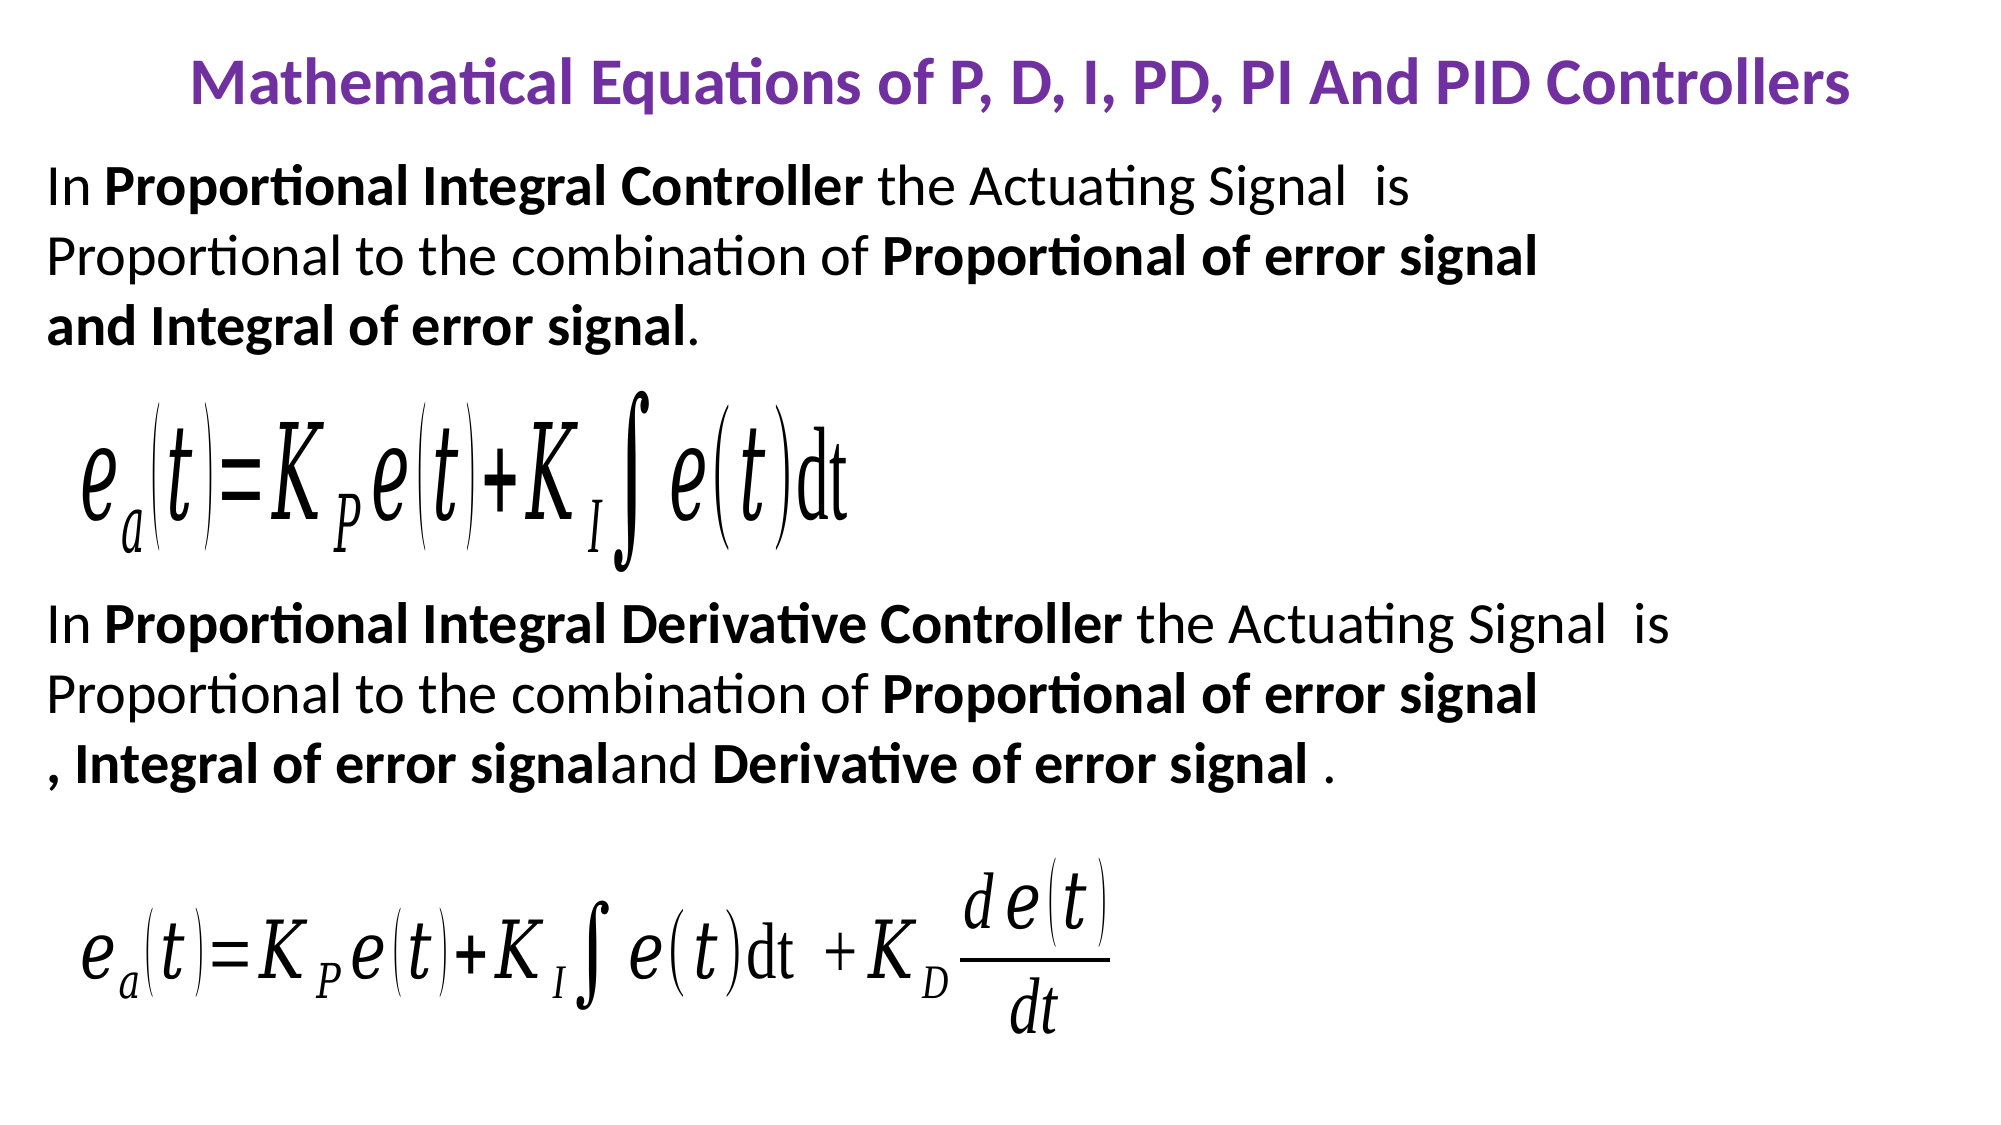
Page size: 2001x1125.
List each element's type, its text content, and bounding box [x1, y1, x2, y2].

text_box Mathematical Equations of P, D, I, PD, PI And PID Controllers [78, 30, 1964, 125]
